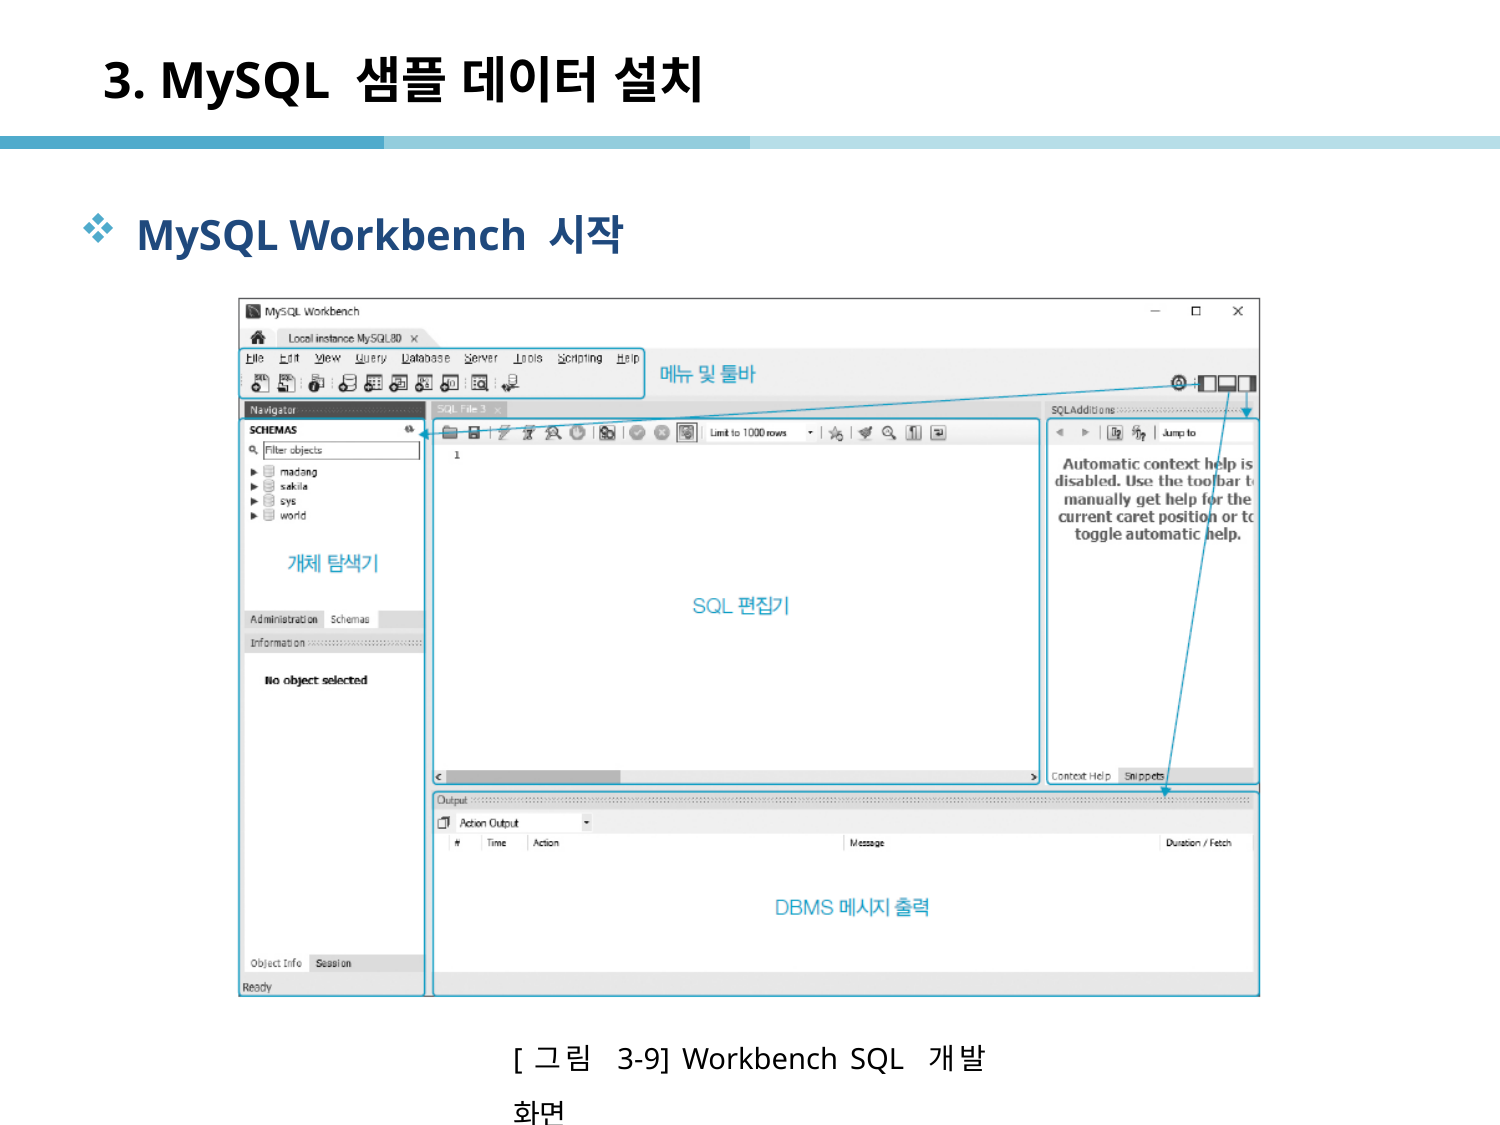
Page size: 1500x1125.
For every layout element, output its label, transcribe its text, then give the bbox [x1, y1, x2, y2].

title 3. MySQL 샘플 데이터 설치 [88, 32, 1330, 124]
text_box [그림 3-9] Workbench SQL 개발 화면 [498, 1016, 1002, 1083]
picture [231, 293, 1269, 1007]
list MySQL Workbench 시작 [64, 178, 1388, 265]
